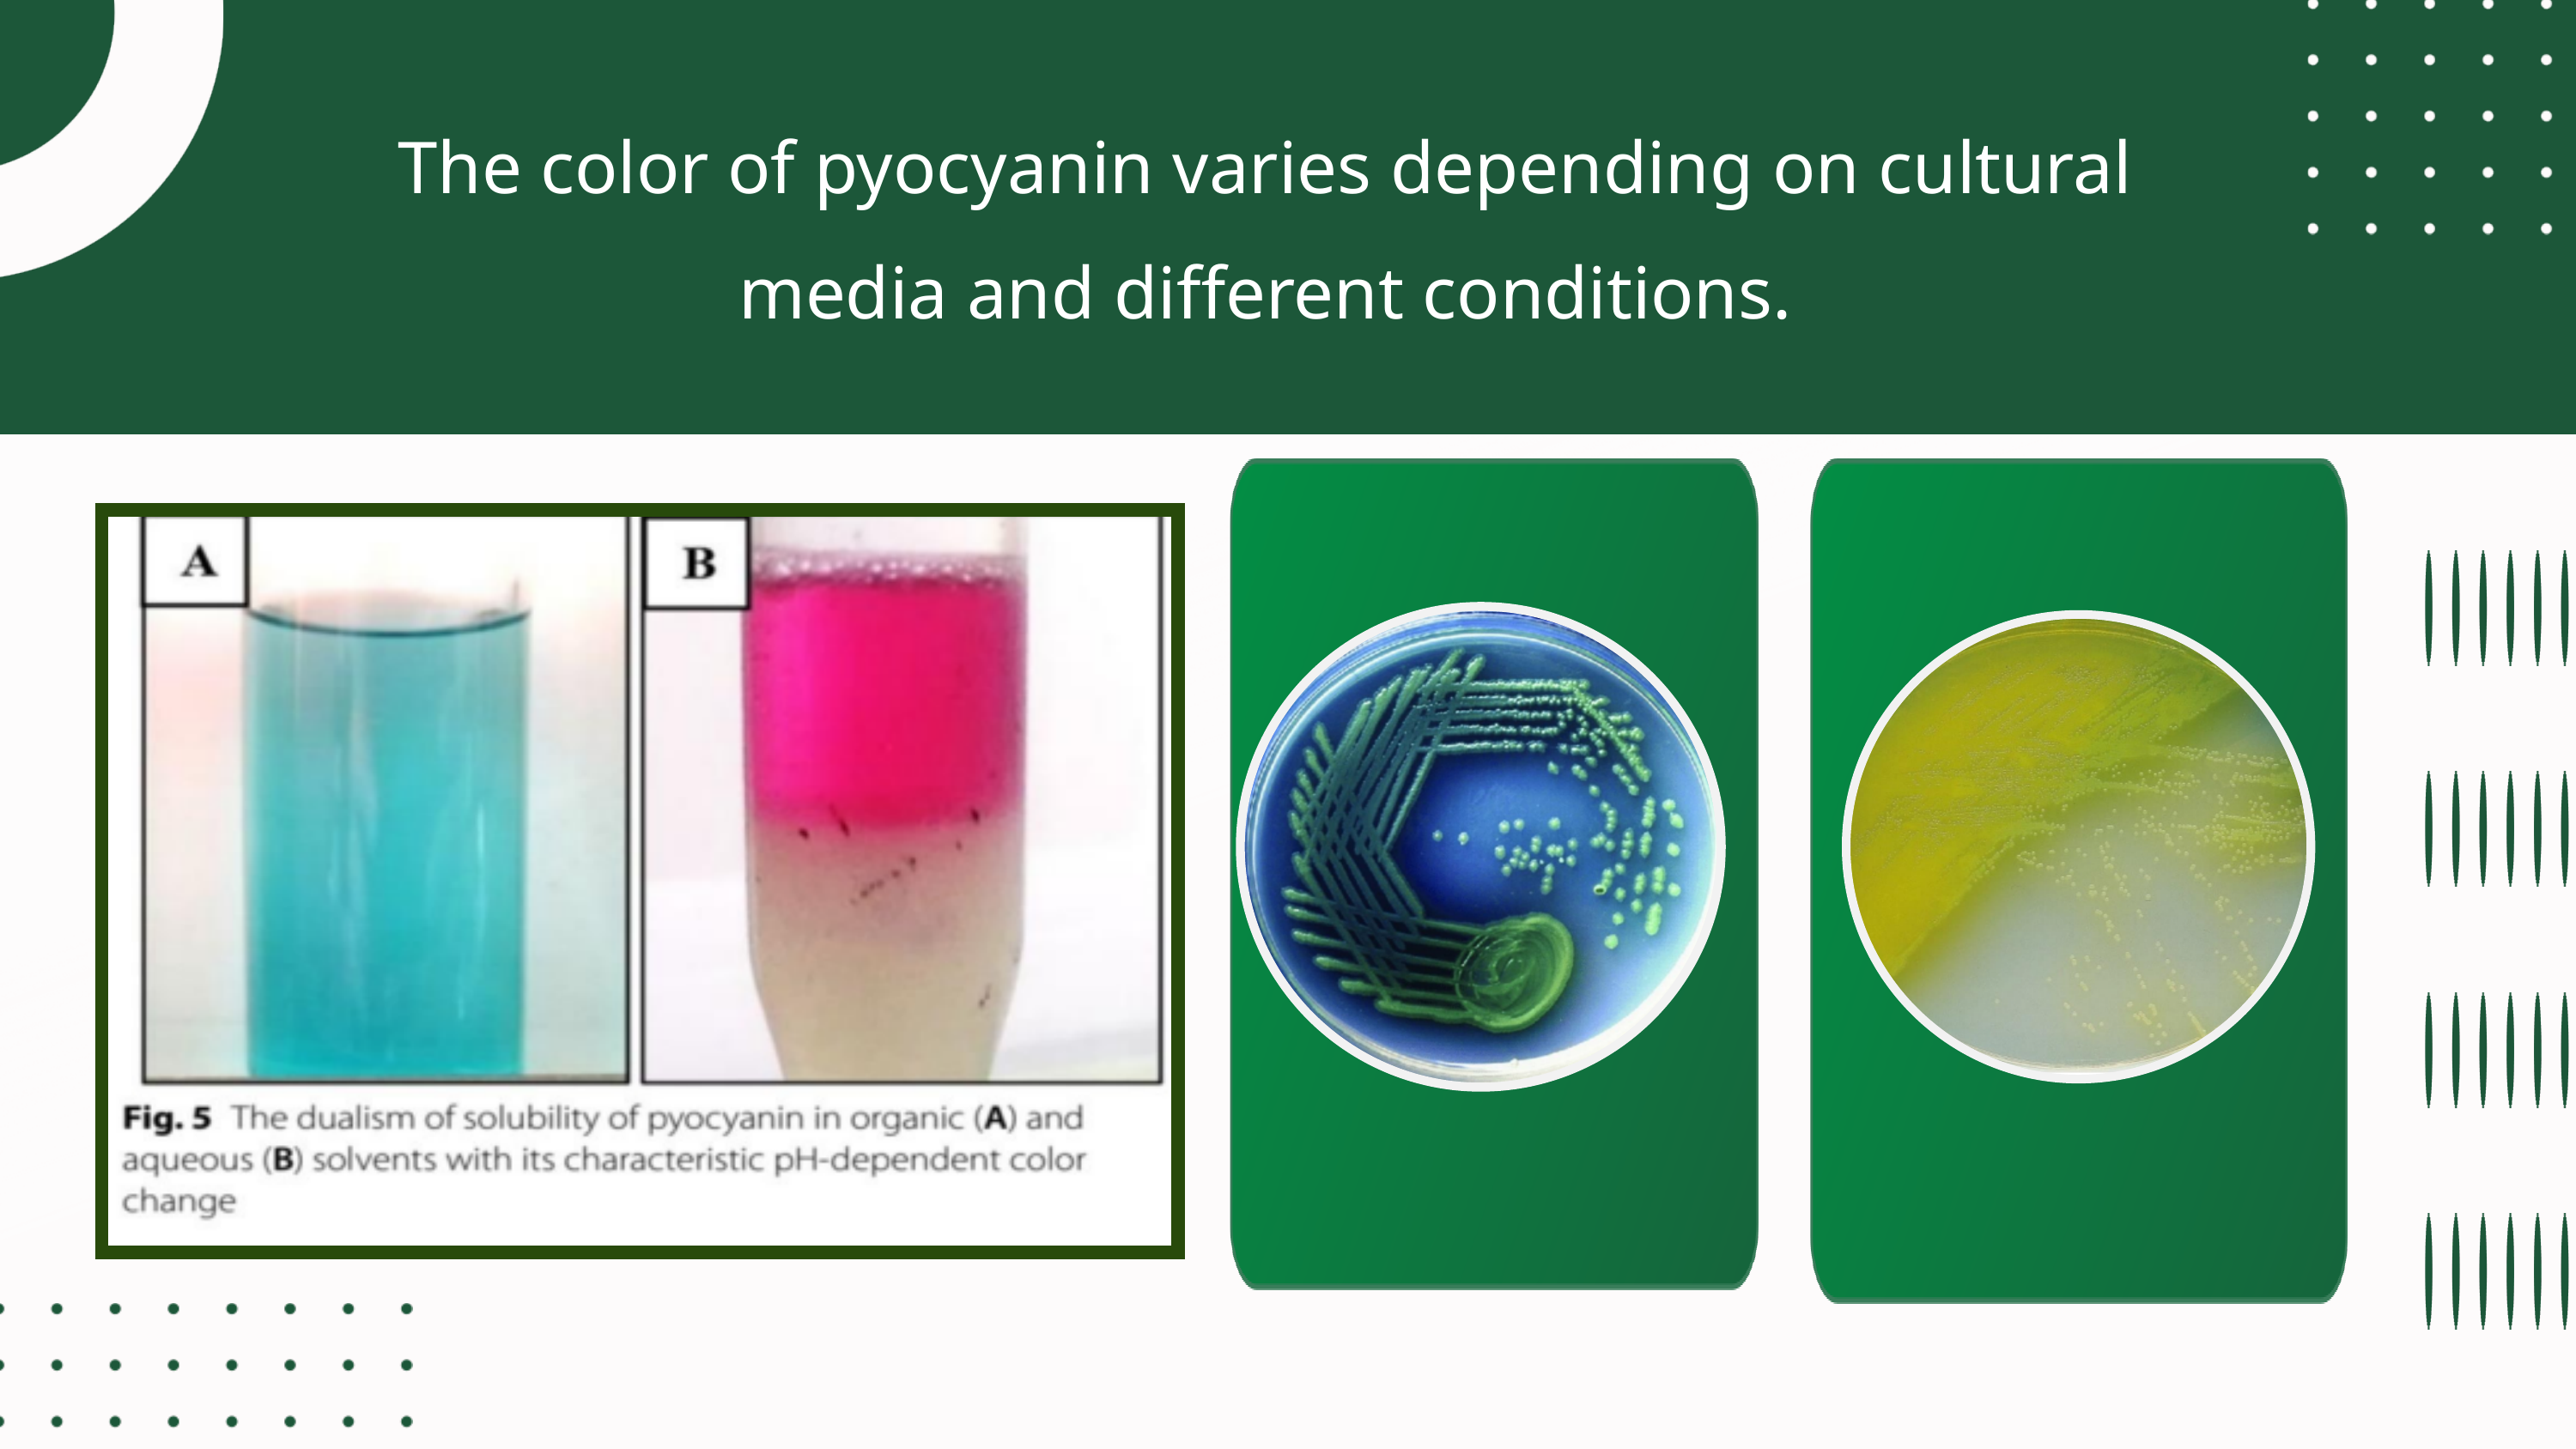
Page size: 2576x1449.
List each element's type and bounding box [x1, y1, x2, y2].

text_box [0, 0, 2576, 435]
text_box [1810, 458, 2348, 1304]
text_box [1230, 458, 1759, 1290]
text_box [0, 445, 2576, 1449]
text_box [2425, 550, 2576, 1330]
text_box [1230, 597, 1733, 1097]
text_box [101, 510, 1178, 1252]
text_box [1836, 604, 2322, 1088]
text_box [0, 1303, 413, 1449]
